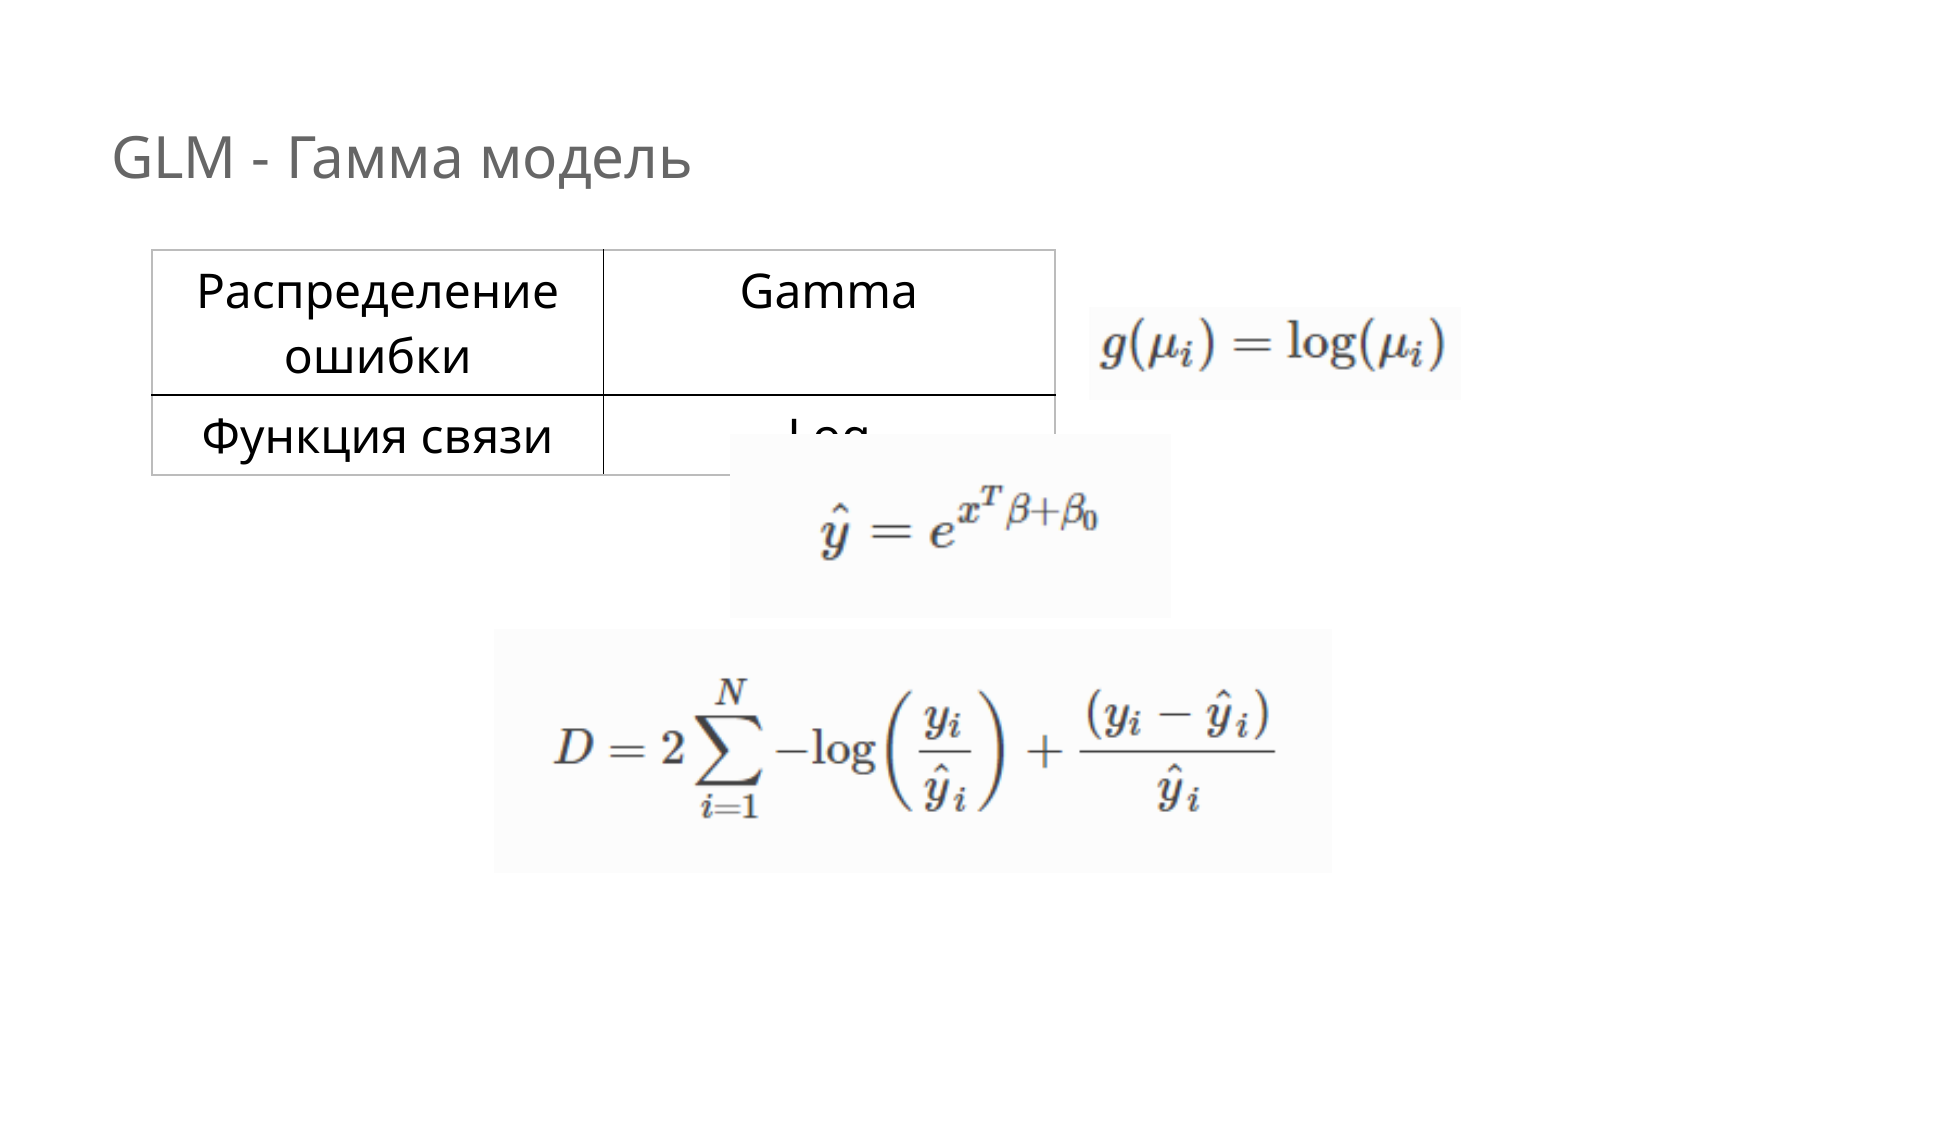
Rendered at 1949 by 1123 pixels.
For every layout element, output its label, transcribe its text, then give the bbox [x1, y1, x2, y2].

picture [1089, 307, 1461, 401]
table_cell Функция связи [153, 396, 603, 474]
title GLM - Гамма модель [96, 113, 1504, 208]
table_header Распределение ошибки [153, 251, 603, 394]
table_header Gamma [604, 251, 1054, 394]
table_cell Log [604, 396, 1054, 474]
picture [494, 629, 1333, 873]
picture [730, 434, 1172, 618]
